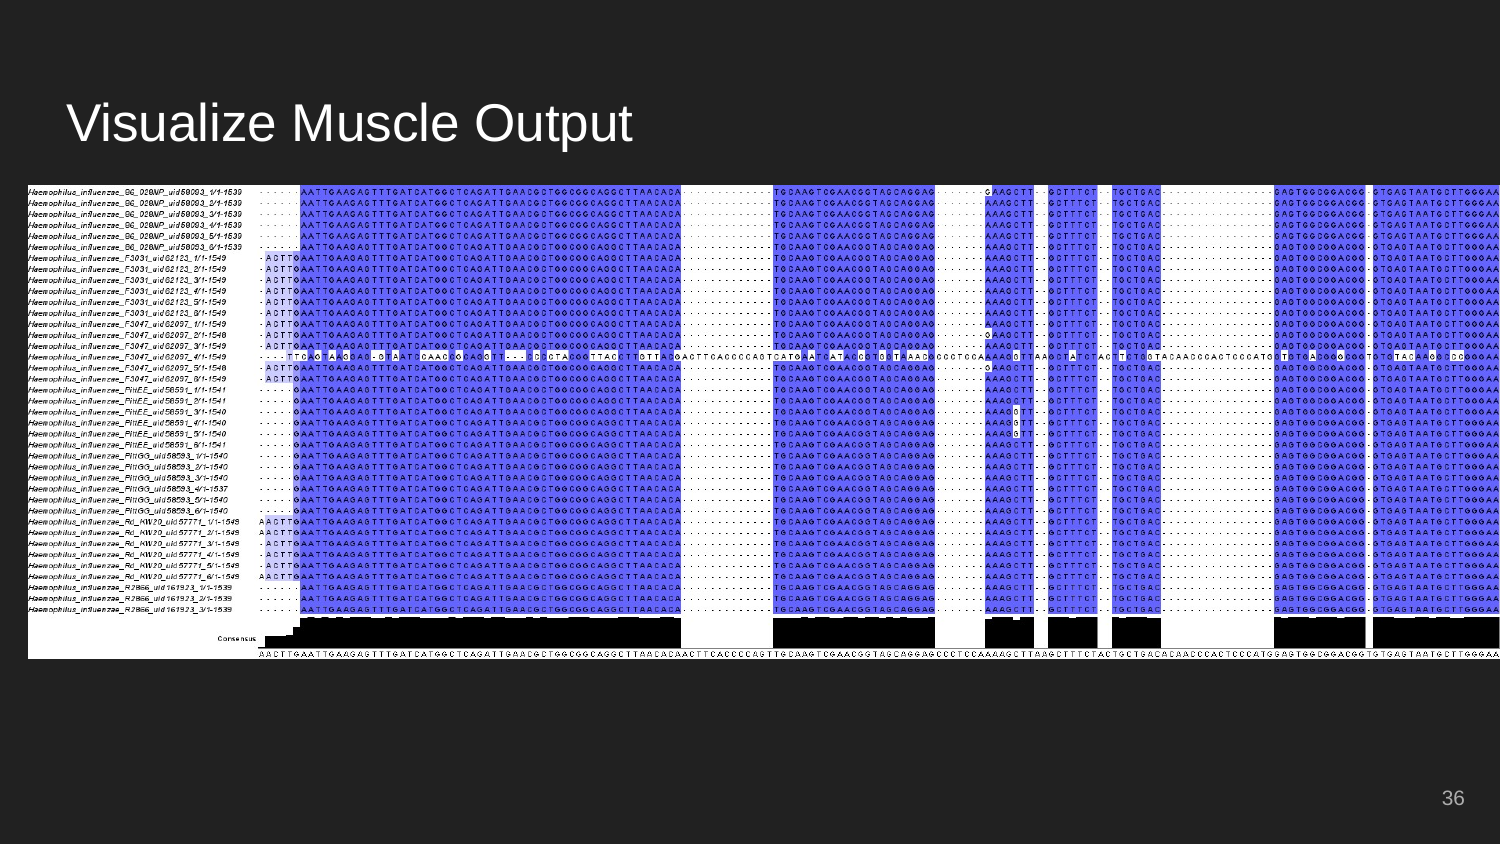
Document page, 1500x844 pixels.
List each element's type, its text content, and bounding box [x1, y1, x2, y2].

picture [27, 184, 1500, 659]
title Visualize Muscle Output [51, 72, 1449, 167]
slide_number ‹#› [1389, 764, 1480, 830]
